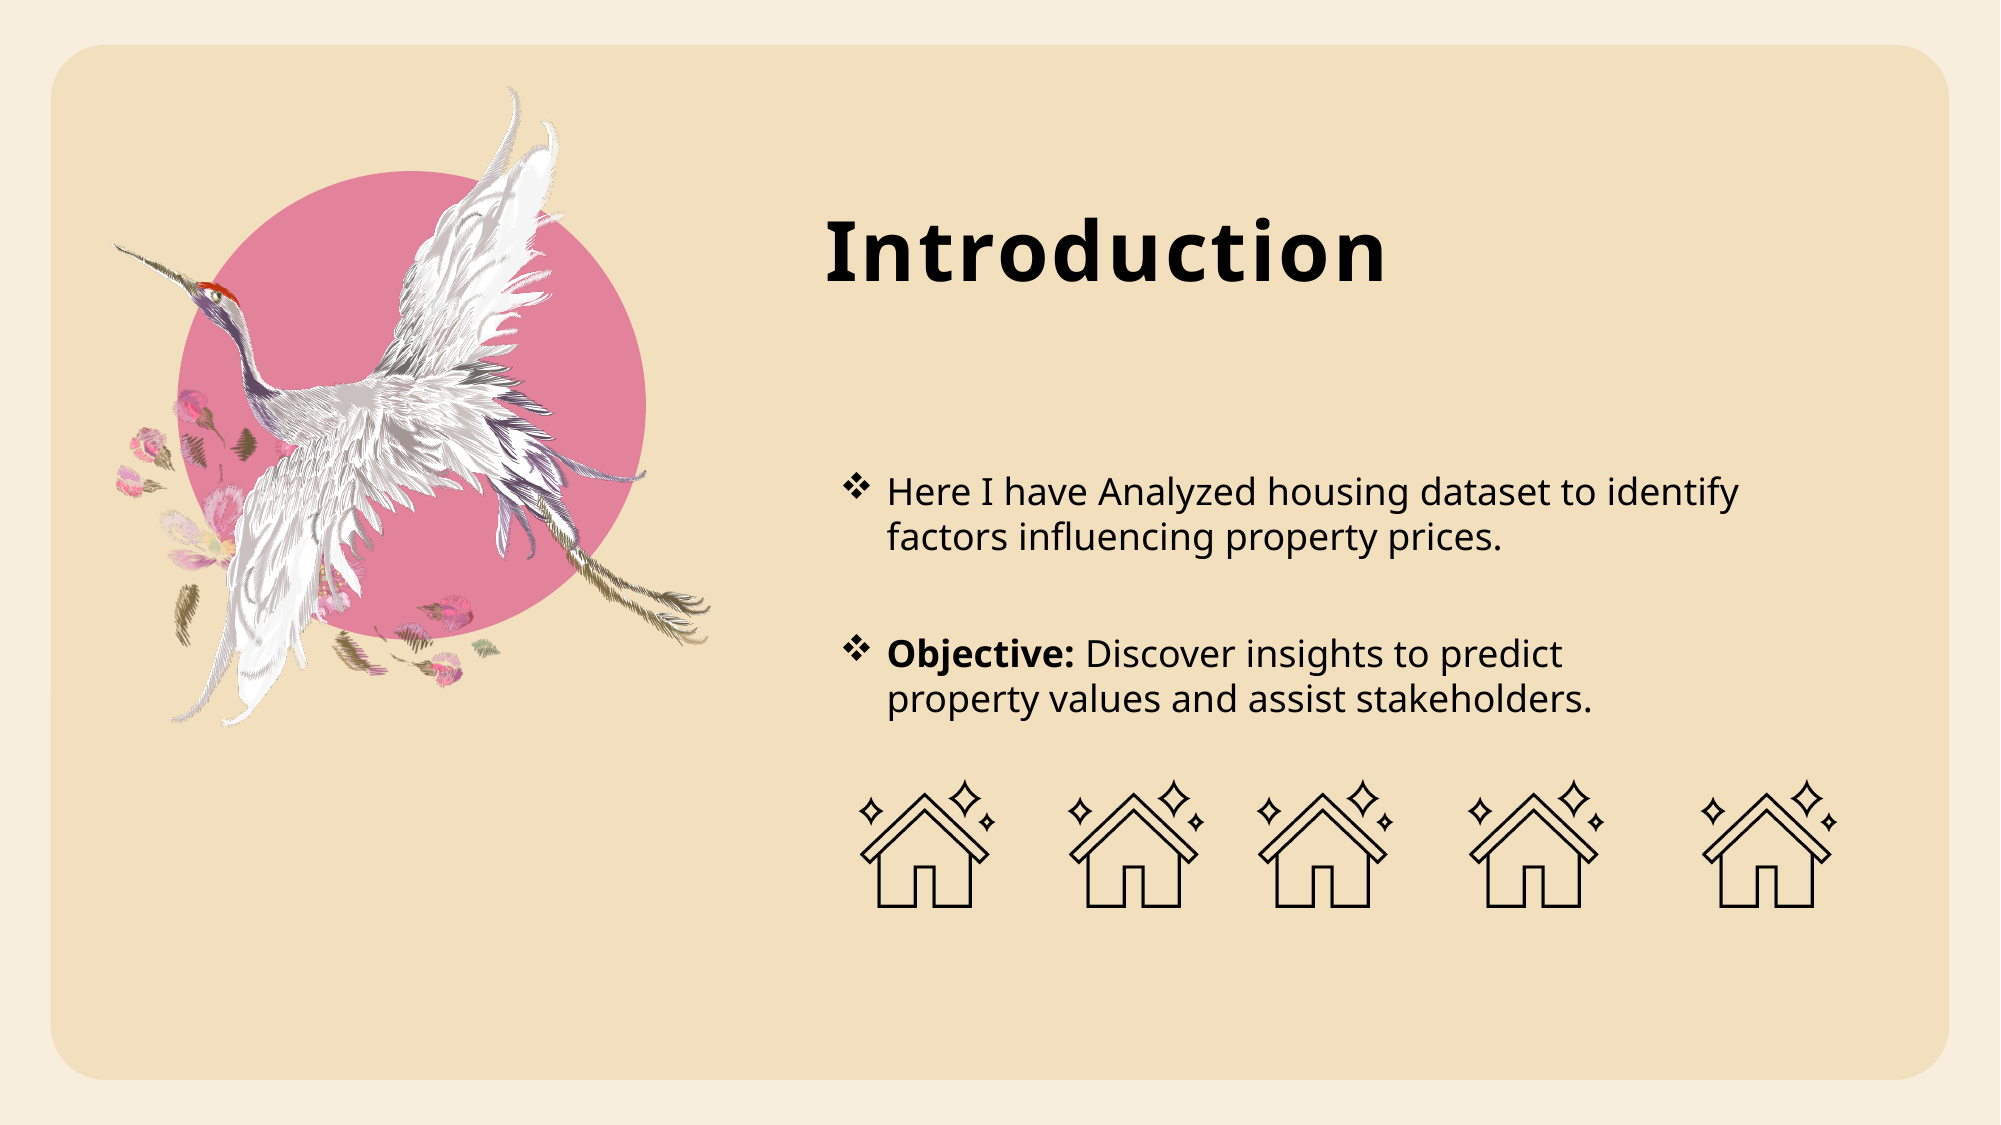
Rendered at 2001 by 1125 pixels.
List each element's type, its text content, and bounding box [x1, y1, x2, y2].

title Introduction [825, 182, 1875, 420]
picture [1058, 774, 1209, 925]
text_box Objective: Discover insights to predict property values and assist stakeholders. [825, 622, 1736, 773]
picture [1247, 774, 1398, 925]
picture [849, 774, 1000, 925]
text_box Here I have Analyzed housing dataset to identify factors influencing property prices. [825, 460, 1836, 611]
picture [65, 83, 726, 762]
picture [1691, 774, 1842, 925]
picture [1458, 774, 1609, 925]
